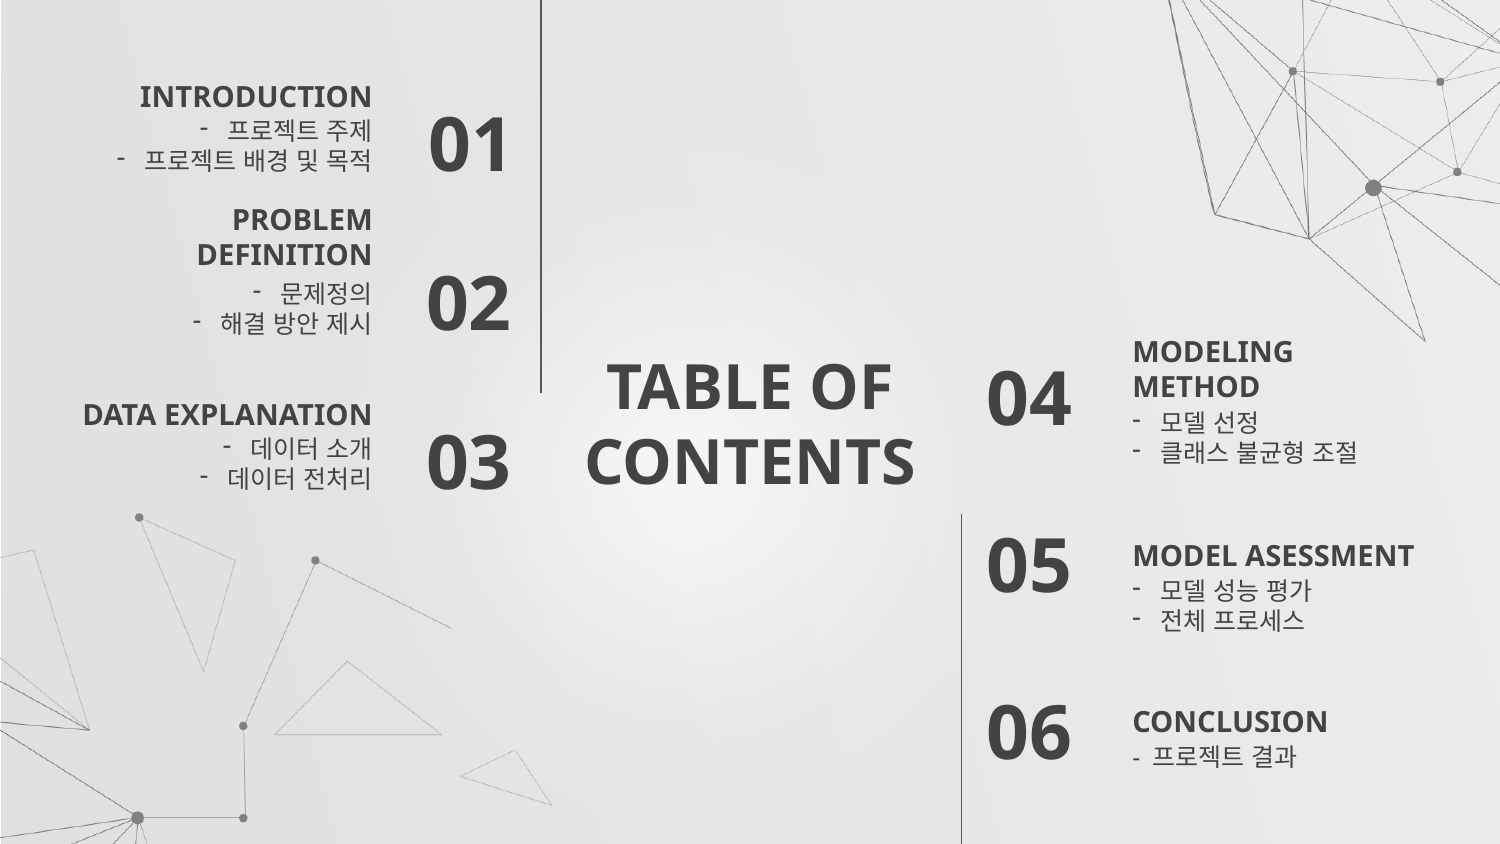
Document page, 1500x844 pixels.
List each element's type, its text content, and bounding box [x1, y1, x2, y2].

title 05 [971, 514, 1117, 610]
title 04 [971, 347, 1117, 443]
title 06 [971, 682, 1117, 777]
title 02 [388, 252, 528, 348]
title 03 [388, 412, 528, 508]
title PROBLEM DEFINITION [50, 191, 388, 287]
subtitle 모델 성능 평가 전체 프로세스 [1117, 560, 1392, 655]
subtitle - 프로젝트 결과 [1117, 726, 1392, 821]
title TABLE OF CONTENTS [555, 344, 945, 500]
title INTRODUCTION [64, 33, 388, 128]
subtitle 프로젝트 주제 프로젝트 배경 및 목적 [78, 100, 388, 191]
subtitle 모델 선정 클래스 불균형 조절 [1117, 392, 1392, 487]
title MODELING METHOD [1117, 323, 1442, 419]
title 01 [347, 93, 530, 189]
title MODEL ASESSMENT [1117, 492, 1442, 588]
subtitle 데이터 소개 데이터 전처리 [113, 418, 388, 513]
title CONCLUSION [1117, 658, 1442, 754]
picture [0, 0, 1500, 844]
subtitle 문제정의 해결 방안 제시 [113, 263, 388, 351]
title DATA EXPLANATION [64, 351, 388, 446]
